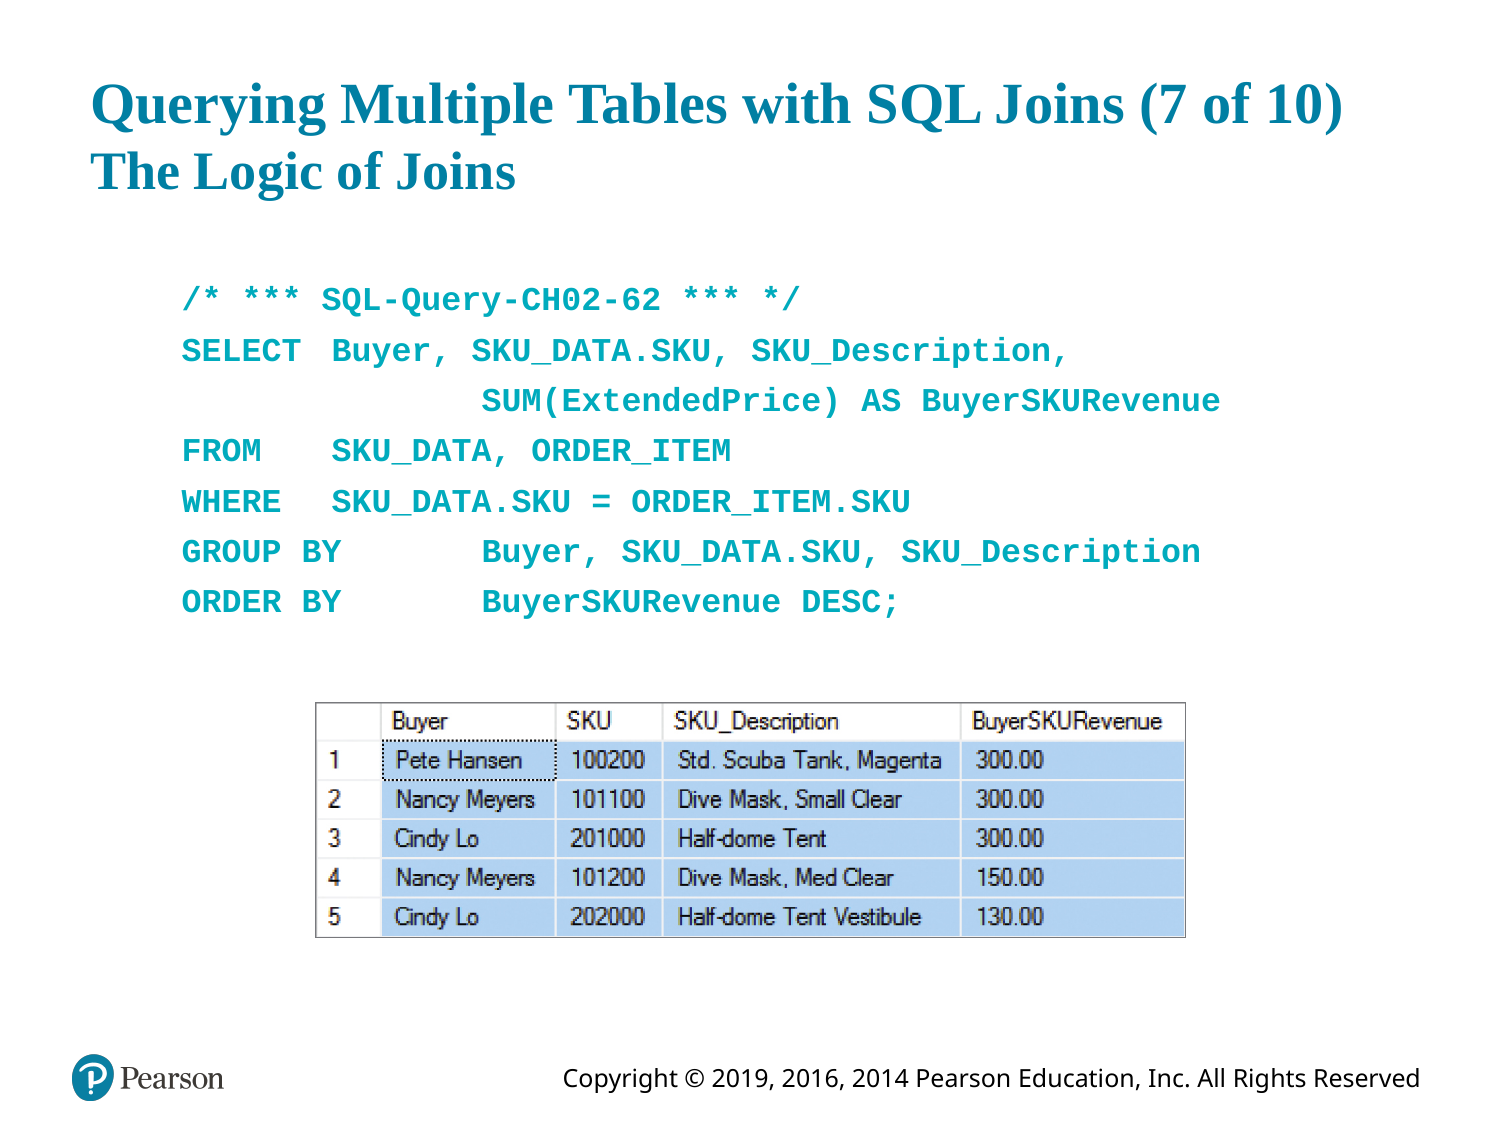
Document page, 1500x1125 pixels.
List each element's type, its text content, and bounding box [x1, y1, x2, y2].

picture [72, 1087, 83, 1101]
picture [314, 701, 1186, 938]
title Querying Multiple Tables with SQL Joins (7 of 10) The Logic of Joins [75, 35, 1425, 216]
picture [98, 1054, 224, 1101]
picture [72, 1054, 88, 1070]
list /* *** SQL-Query-CH02-62 *** */ SELECT Buyer, SKU_DATA.SKU, SKU_Description, SUM(ExtendedPrice) AS BuyerSKURevenue FROM SKU_DATA, ORDER_ITEM WHERE SKU_DATA.SKU = ORDER_ITEM.SKU GROUP BY Buyer, SKU_DATA.SKU, SKU_Description ORDER BY BuyerSKURevenue DESC; [75, 262, 1425, 1005]
picture [80, 1063, 106, 1088]
